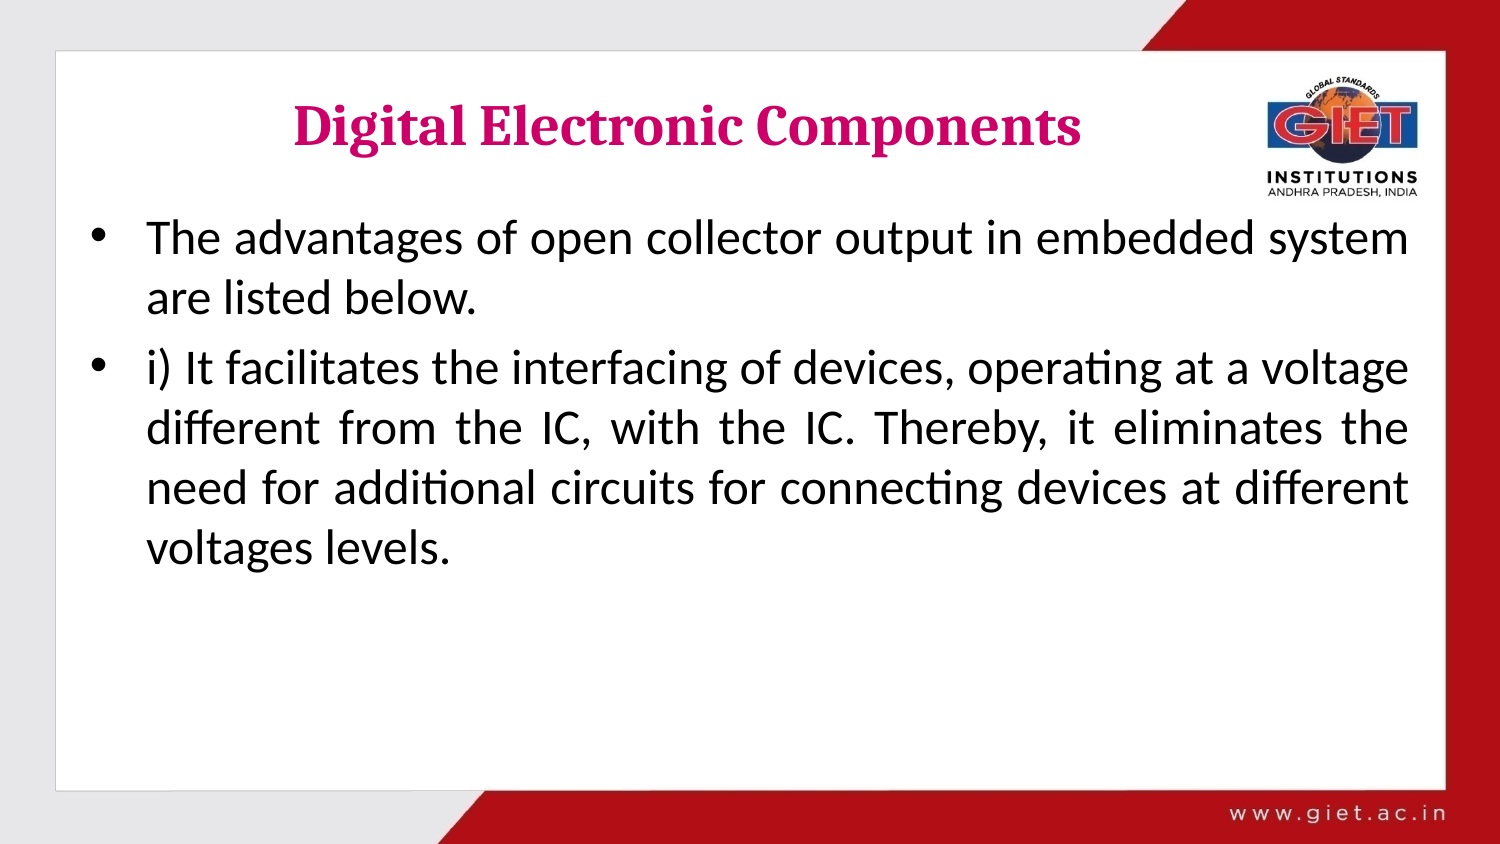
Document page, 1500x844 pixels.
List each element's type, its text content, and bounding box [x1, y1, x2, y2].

picture [0, 0, 1500, 844]
title Digital Electronic Components [74, 70, 1302, 175]
list The advantages of open collector output in embedded system are listed below. i) It facilitates the interfacing of devices, operating at a voltage different from the IC, with the IC. Thereby, it eliminates the need for additional circuits for connecting devices at different voltages levels. [74, 196, 1426, 774]
